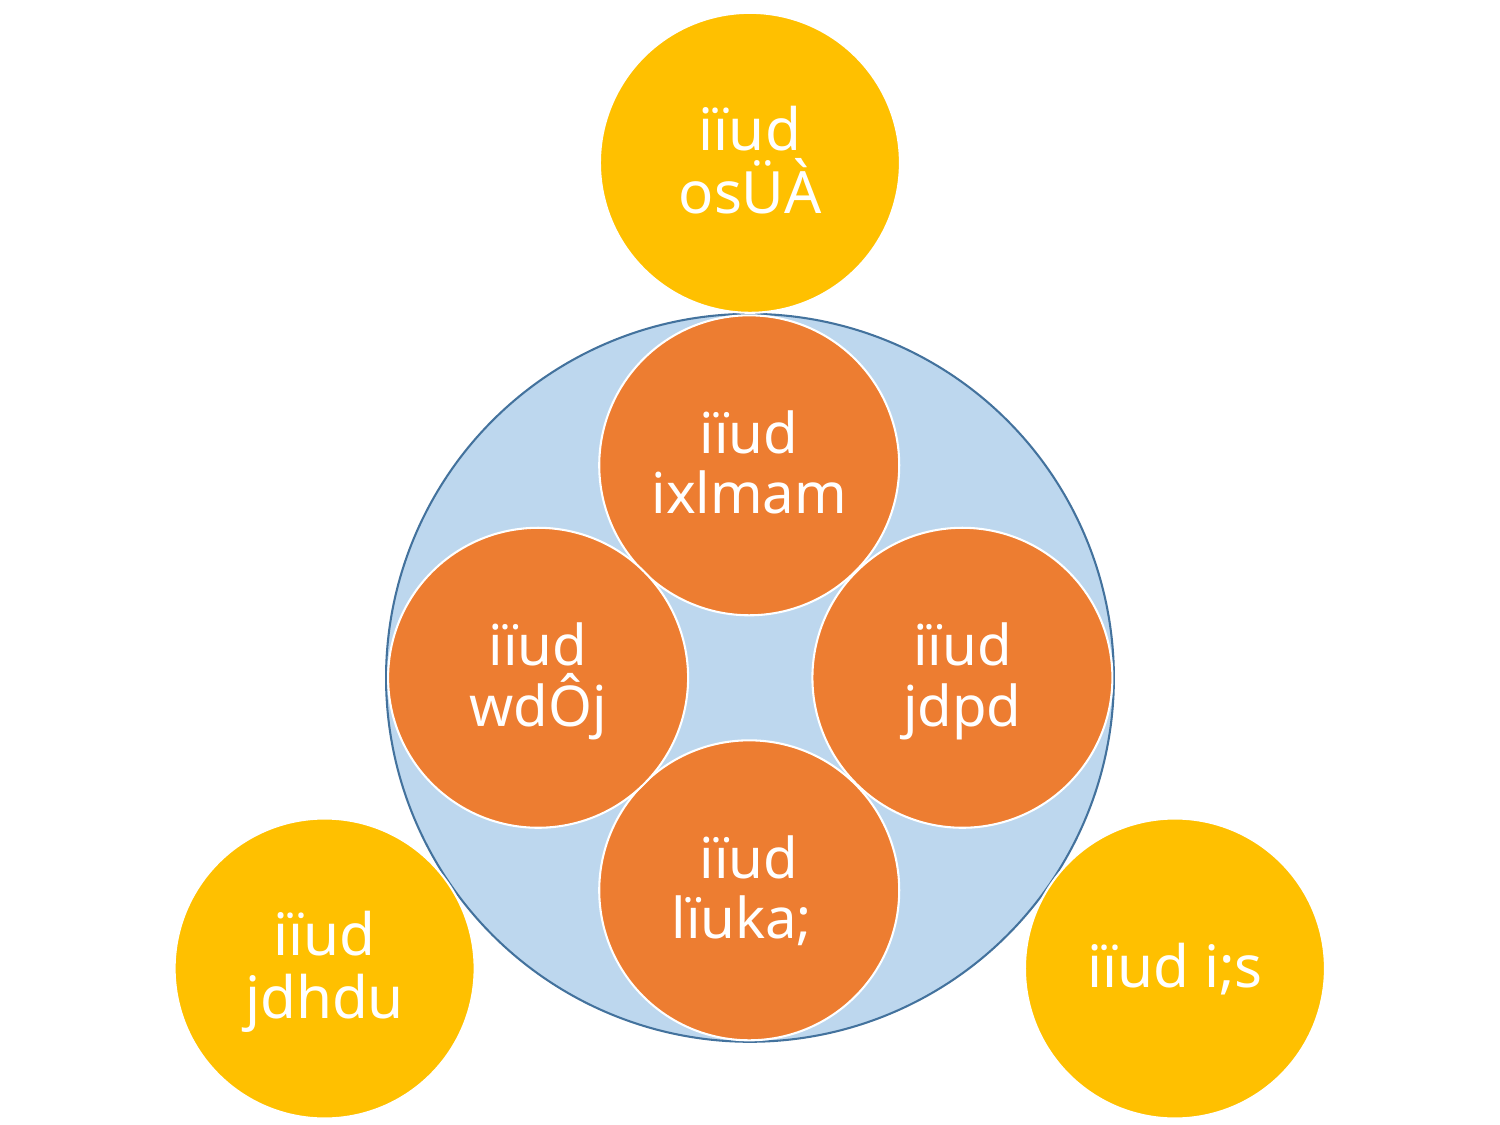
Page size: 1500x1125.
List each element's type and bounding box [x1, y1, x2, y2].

text_box [17, 11, 1482, 1119]
text_box [251, 329, 1298, 1027]
